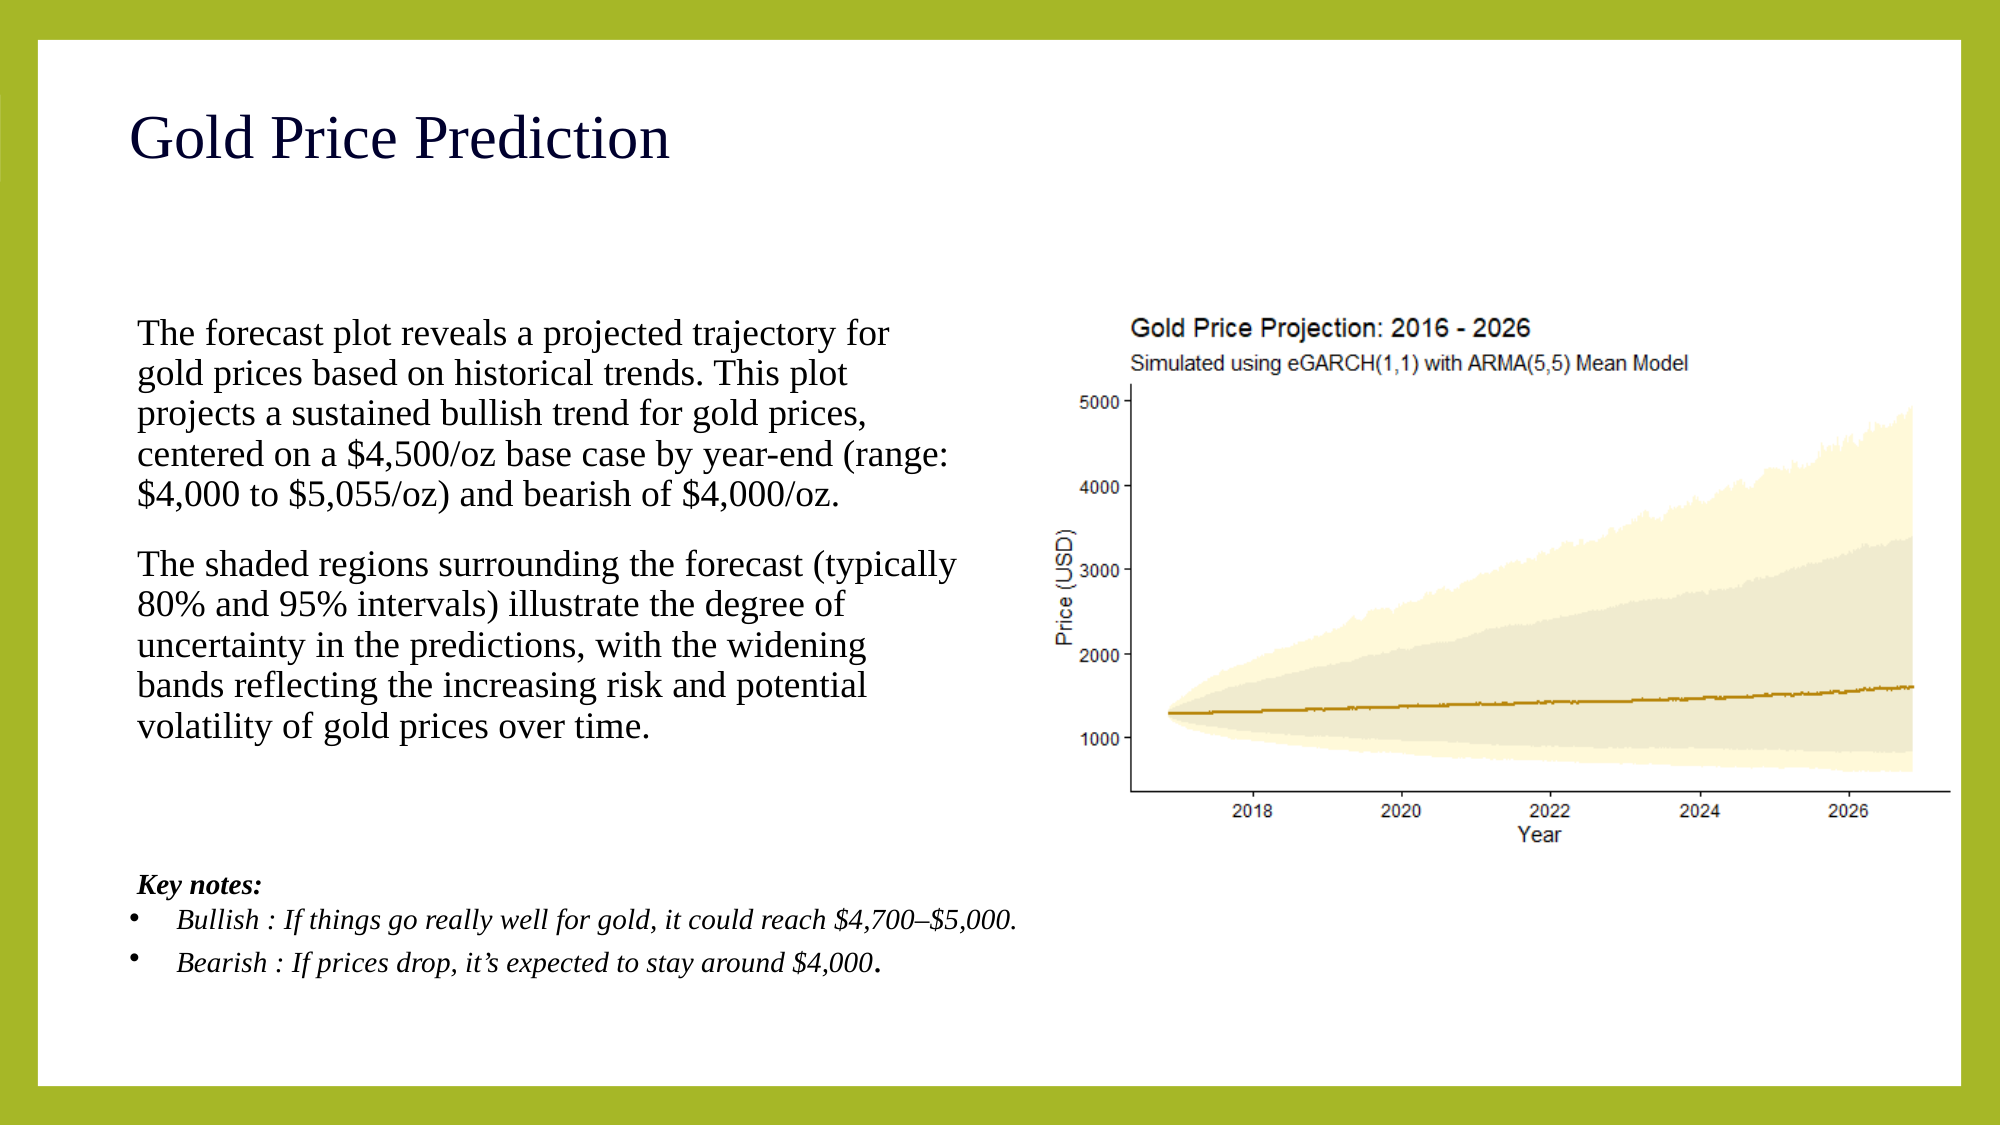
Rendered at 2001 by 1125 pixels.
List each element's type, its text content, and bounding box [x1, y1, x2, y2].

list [1042, 304, 1961, 858]
list The forecast plot reveals a projected trajectory for gold prices based on historical trends. This plot projects a sustained bullish trend for gold prices, centered on a $4,500/oz base case by year-end (range: $4,000 to $5,055/oz) and bearish of $4,000/oz. The shaded regions surrounding the forecast (typically 80% and 95% intervals) illustrate the degree of uncertainty in the predictions, with the widening bands reflecting the increasing risk and potential volatility of gold prices over time. [114, 305, 980, 823]
title Gold Price Prediction [114, 60, 1735, 216]
text_box Key notes: Bullish : If things go really well for gold, it could reach $4,700–$5,000. Bearish : If prices drop, it’s expected to stay around $4,000. [114, 857, 1063, 1033]
